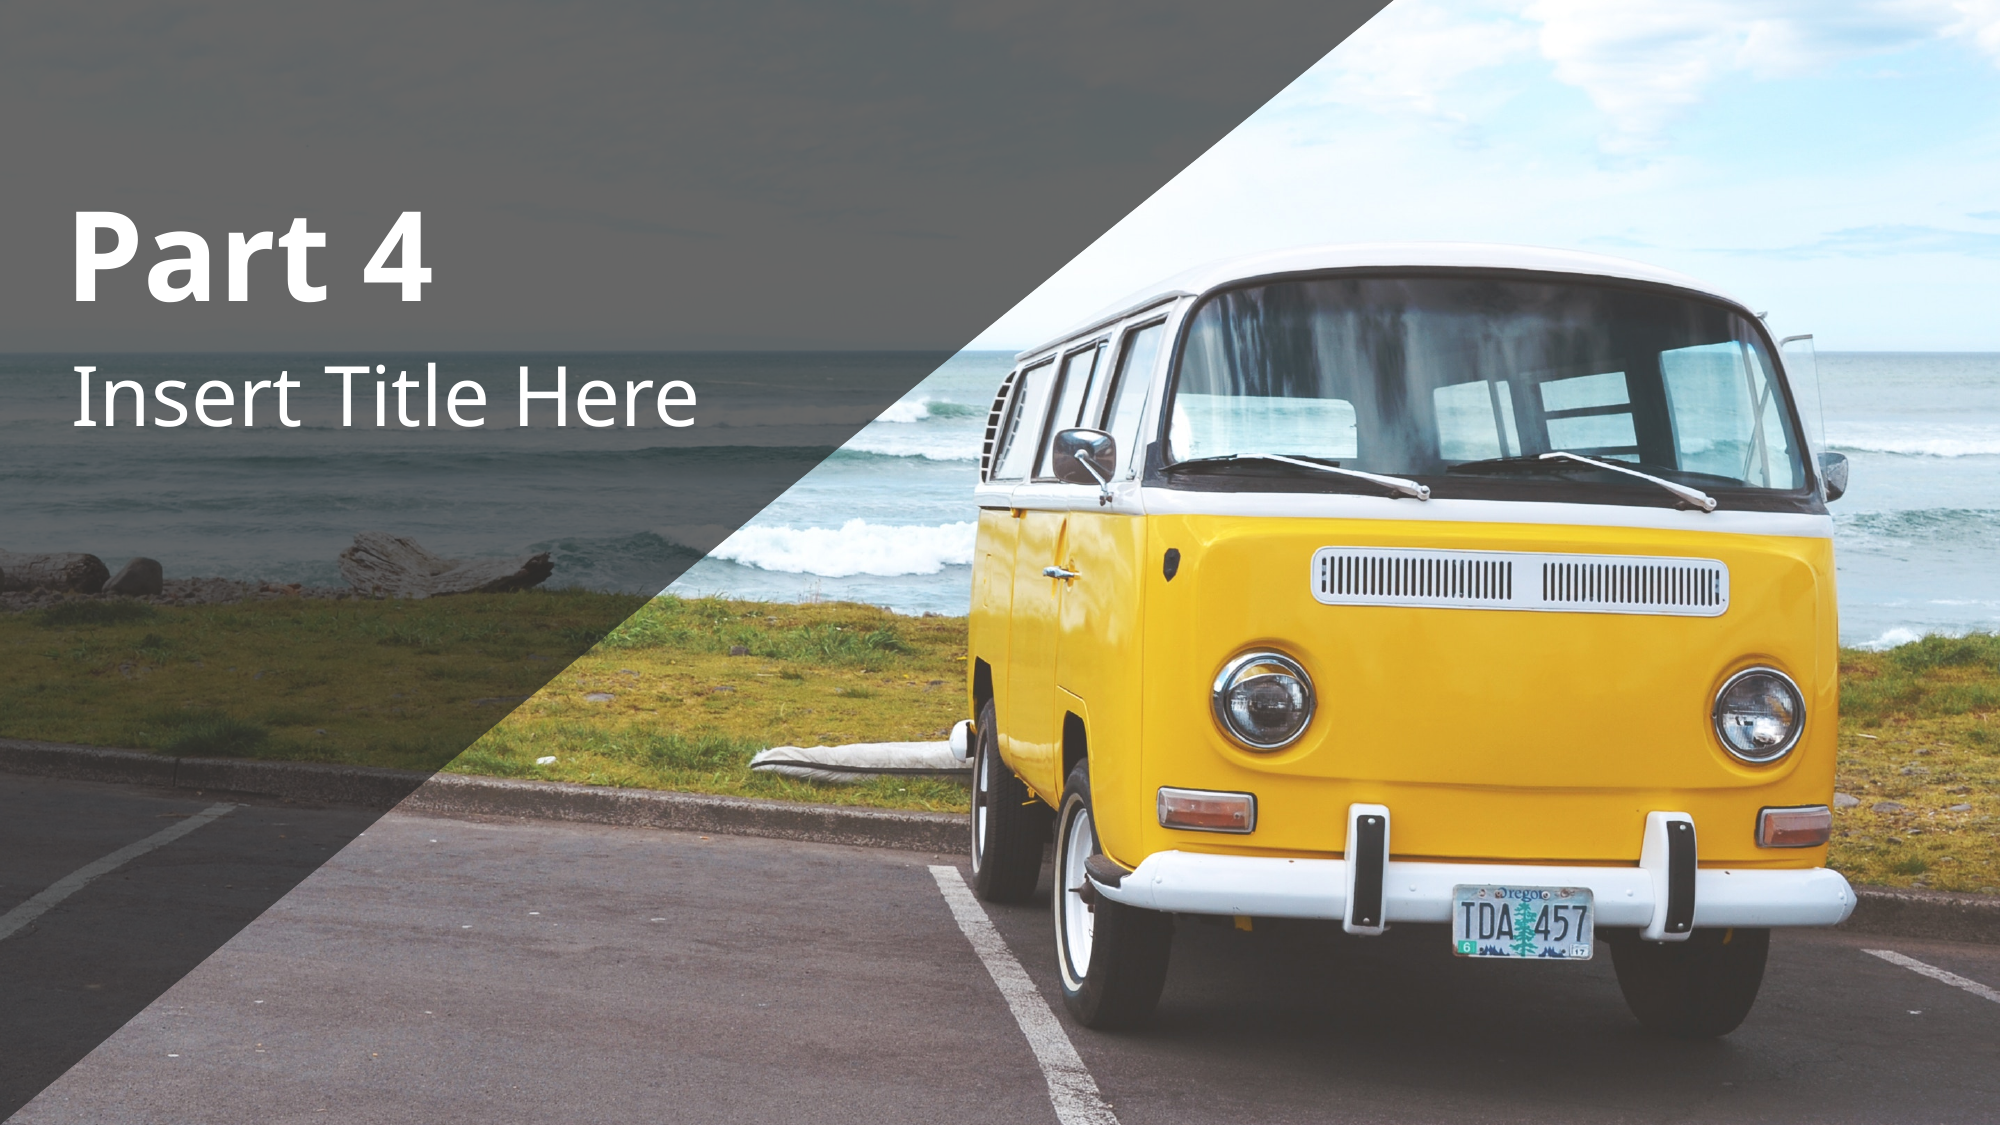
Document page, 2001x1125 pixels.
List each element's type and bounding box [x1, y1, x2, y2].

text_box [0, 0, 1394, 1125]
picture [1394, 0, 2000, 1125]
